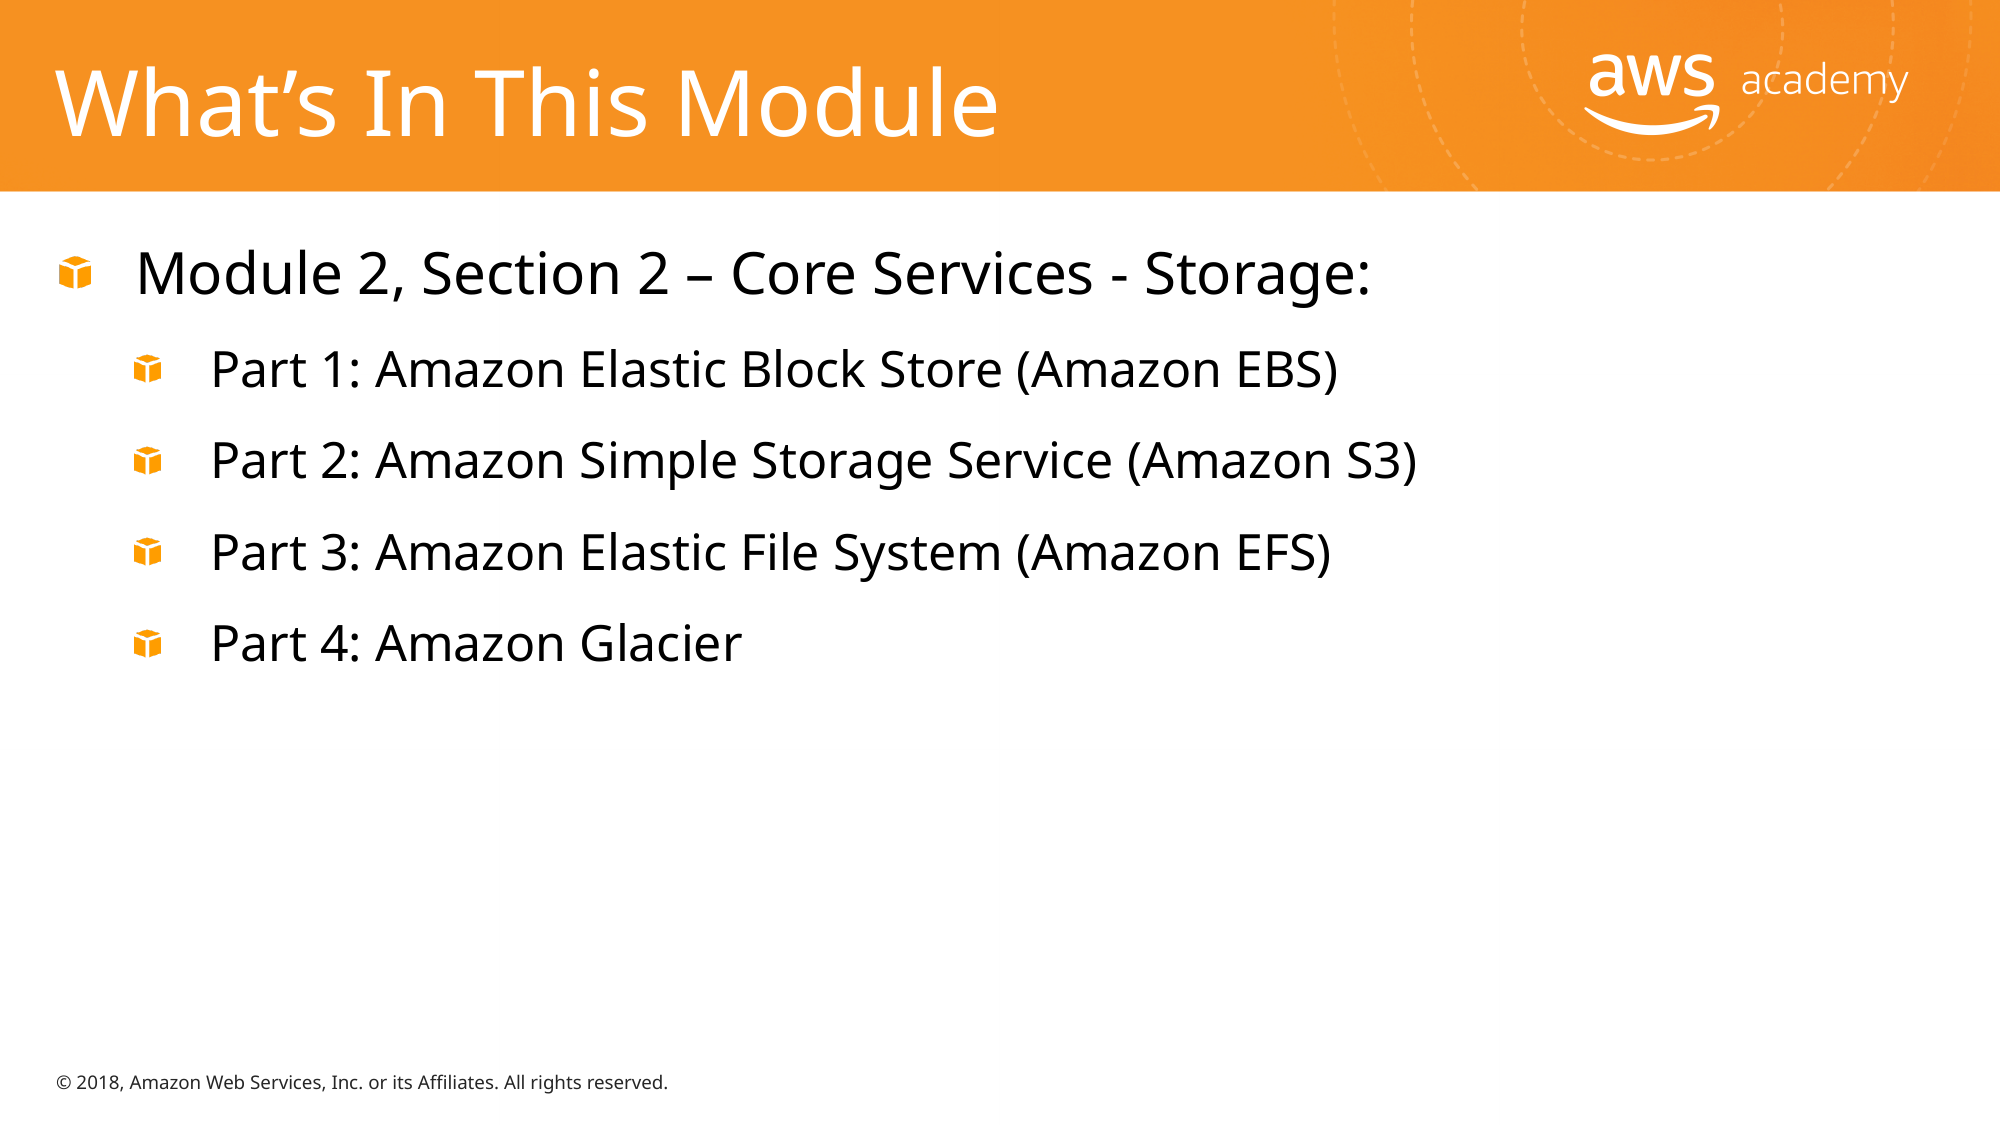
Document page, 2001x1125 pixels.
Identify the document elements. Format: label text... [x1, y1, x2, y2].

picture [0, 0, 2000, 1125]
list Module 2, Section 2 – Core Services - Storage: Part 1: Amazon Elastic Block Store (Amazon EBS) Part 2: Amazon Simple Storage Service (Amazon S3) Part 3: Amazon Elastic File System (Amazon EFS) Part 4: Amazon Glacier [39, 236, 1765, 1043]
title What’s In This Module [39, 43, 1863, 172]
